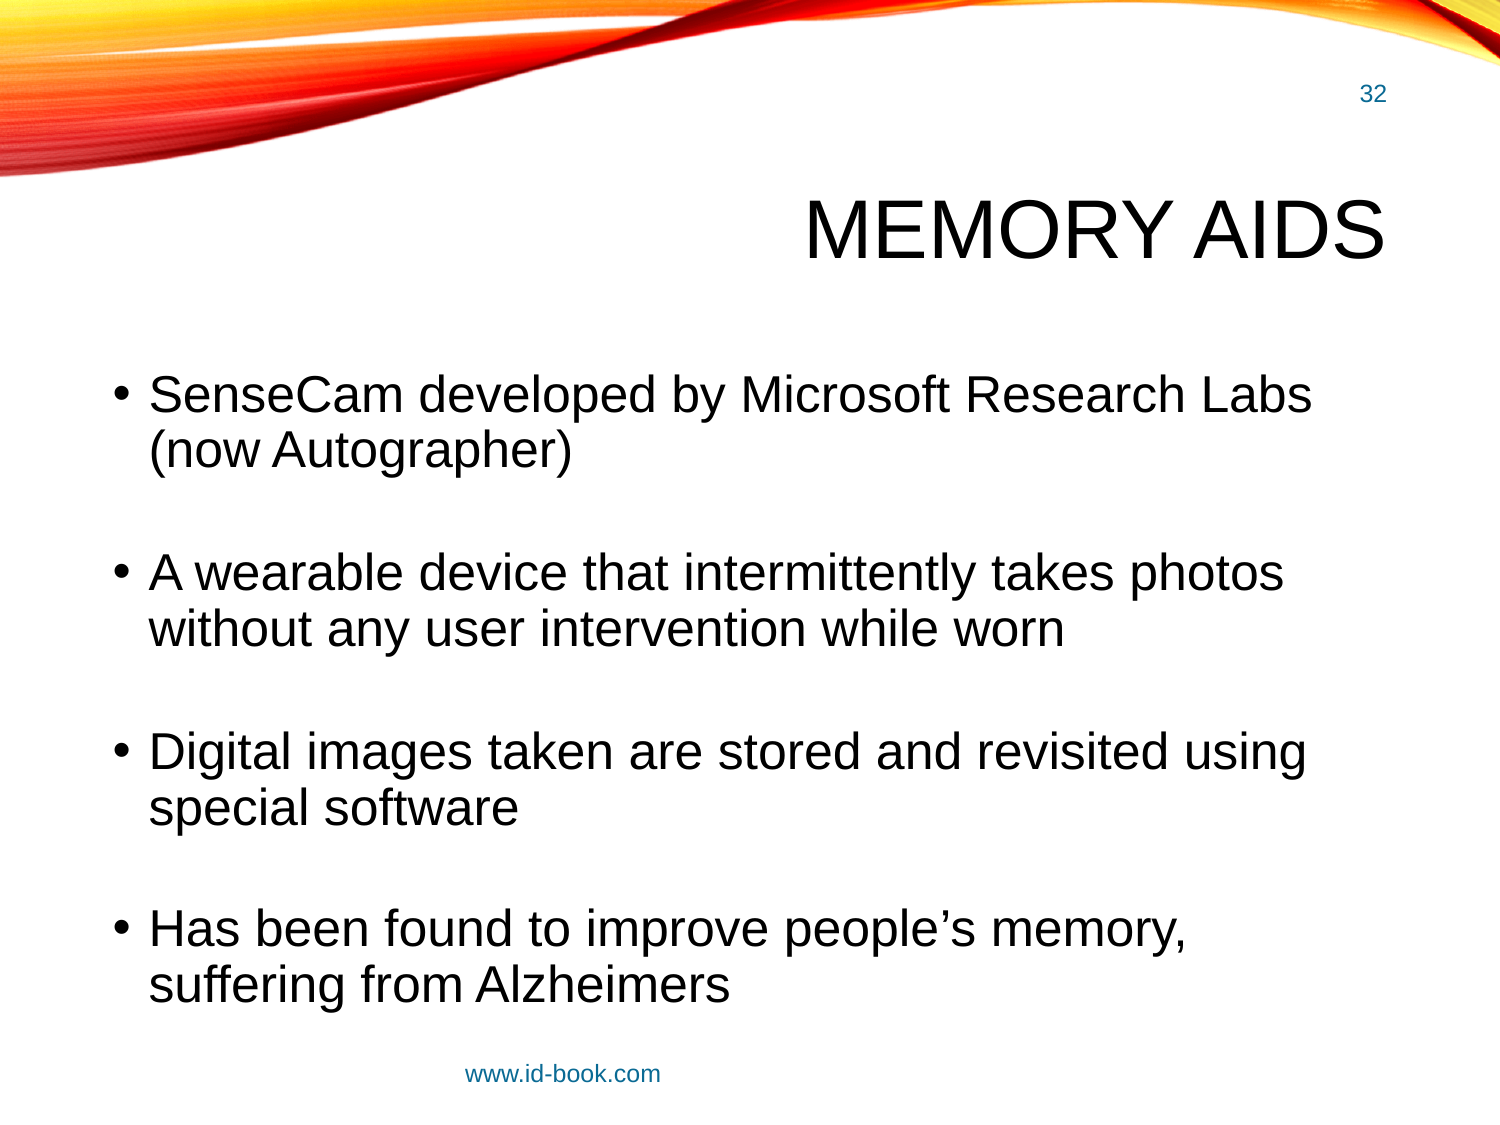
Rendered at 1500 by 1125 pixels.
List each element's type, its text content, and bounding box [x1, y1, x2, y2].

list SenseCam developed by Microsoft Research Labs (now Autographer) A wearable device that intermittently takes photos without any user intervention while worn Digital images taken are stored and revisited using special software Has been found to improve people’s memory, suffering from Alzheimers [97, 360, 1403, 1028]
title Memory aids [356, 125, 1403, 338]
footer www.id-book.com [97, 1042, 1030, 1103]
slide_number 32 [1078, 62, 1403, 123]
picture [0, 0, 1500, 178]
